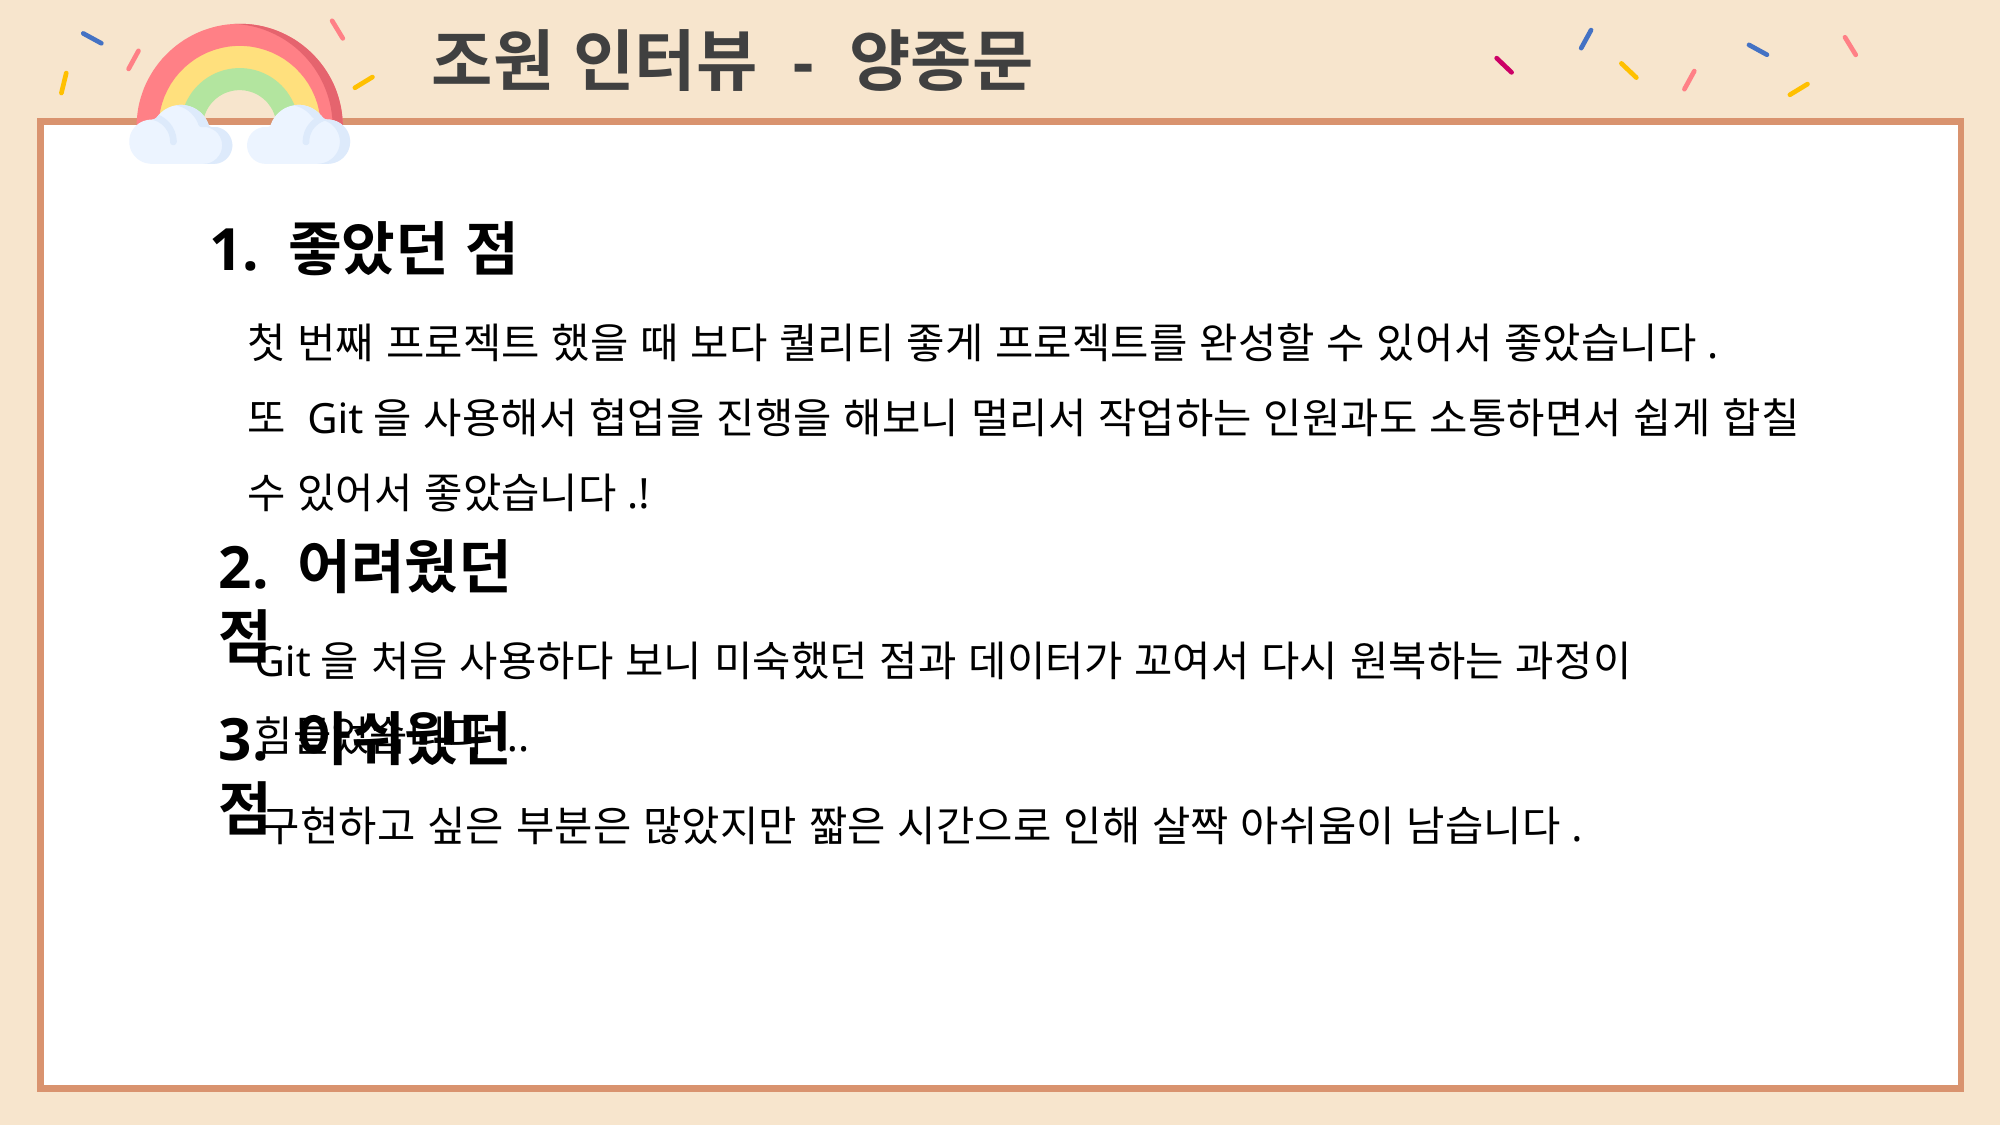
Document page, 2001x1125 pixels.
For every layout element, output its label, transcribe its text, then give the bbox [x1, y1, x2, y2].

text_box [55, 20, 373, 89]
text_box [40, 120, 1962, 1090]
text_box 구현하고 싶은 부분은 많았지만 짧은 시간으로 인해 살짝 아쉬움이 남습니다. [247, 792, 1621, 858]
text_box 조원 인터뷰 - 양종문 [417, 11, 1497, 107]
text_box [129, 89, 351, 164]
text_box 2. 어려웠던 점 [204, 523, 596, 678]
text_box 3. 아쉬웠던 점 [204, 695, 596, 850]
text_box 1. 좋았던 점 [194, 204, 567, 289]
text_box Git을 처음 사용하다 보니 미숙했던 점과 데이터가 꼬여서 다시 원복하는 과정이 힘들었습니다... [239, 602, 1808, 767]
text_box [1498, 33, 1856, 95]
text_box 첫 번째 프로젝트 했을 때 보다 퀄리티 좋게 프로젝트를 완성할 수 있어서 좋았습니다. 또 Git을 사용해서 협업을 진행을 해보니 멀리서 작업하는 인원과도 소통하면서 쉽게 합칠 수 있어서 좋았습니다.! [232, 284, 1856, 524]
